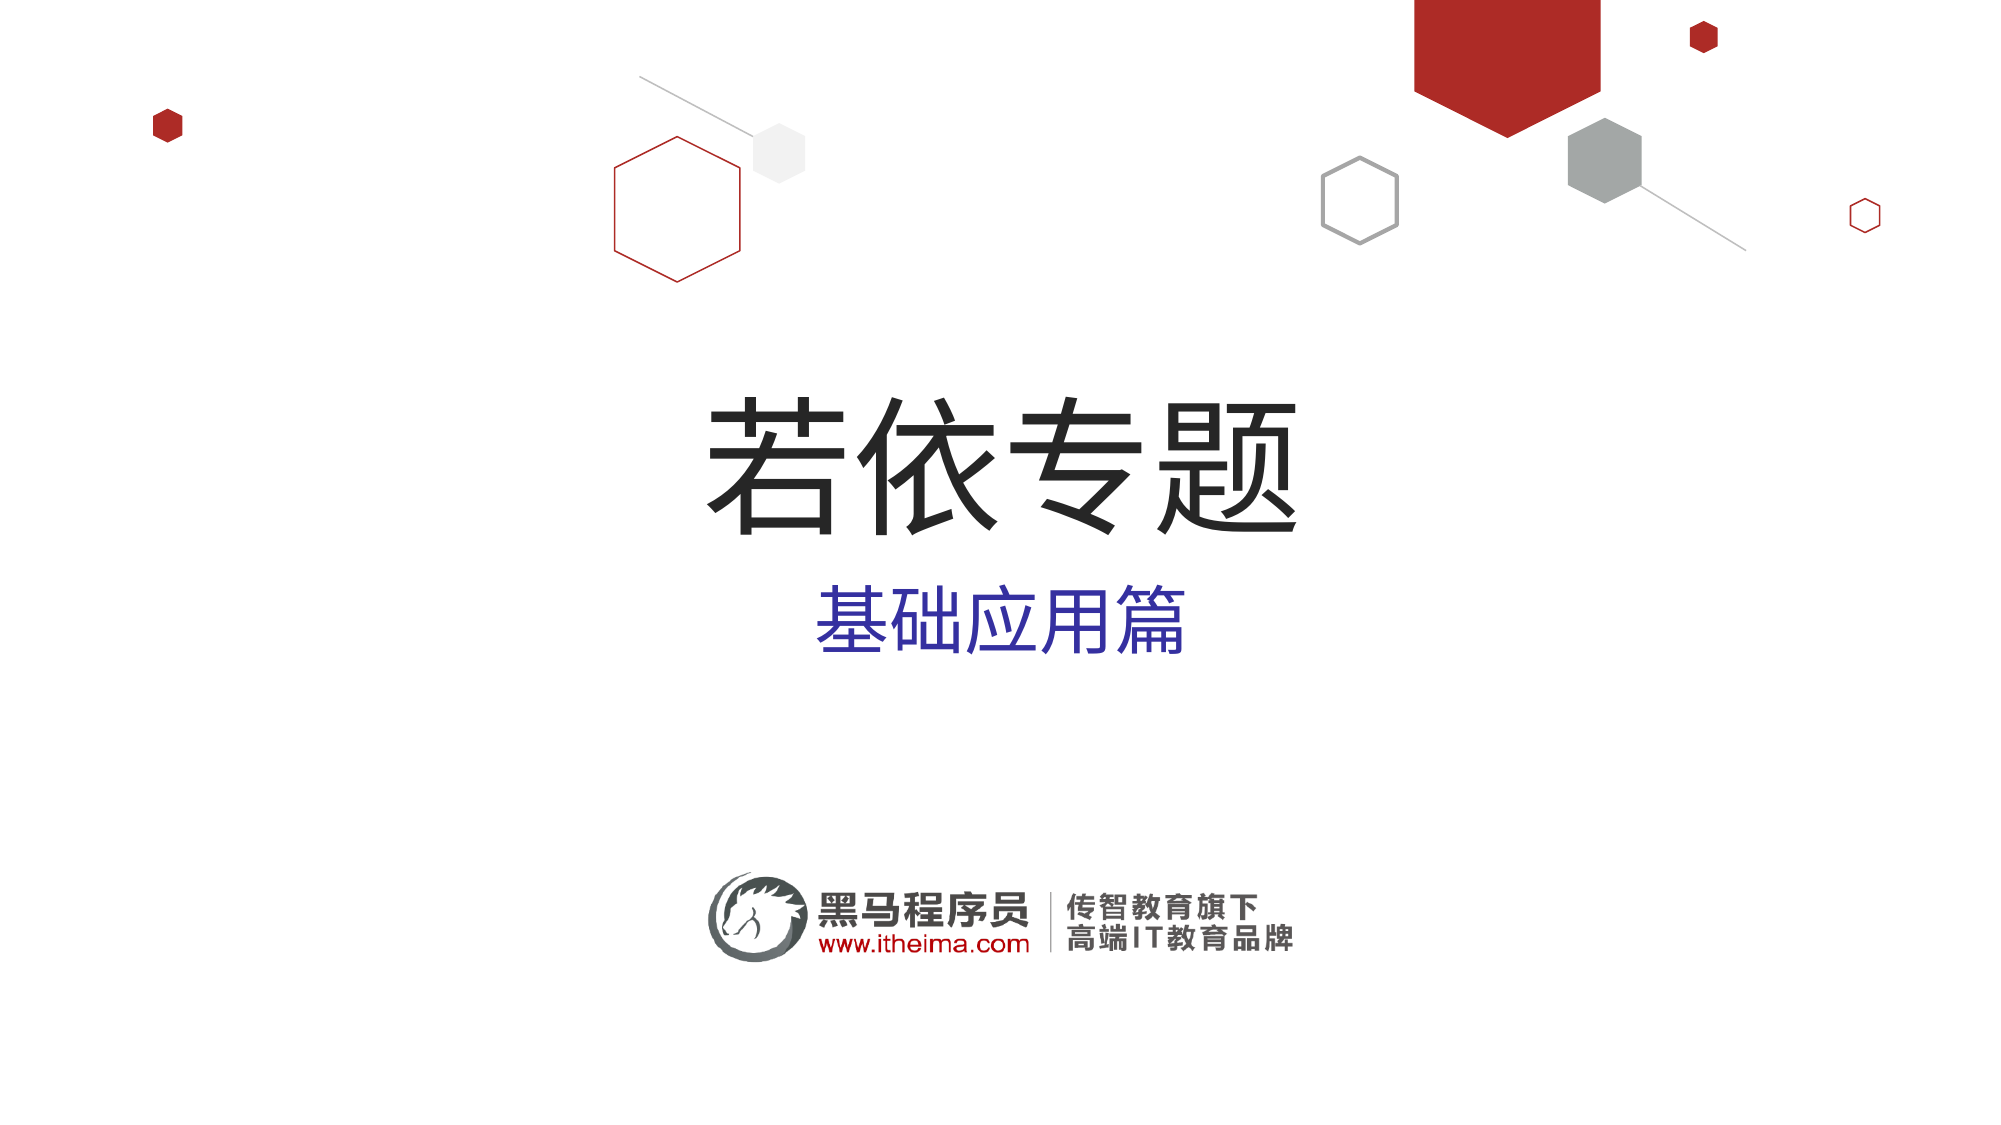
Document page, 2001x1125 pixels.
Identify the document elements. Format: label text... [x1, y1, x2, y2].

picture [707, 868, 1293, 965]
list 基础应用篇 [137, 566, 1867, 671]
title 若依专题 [137, 368, 1867, 559]
